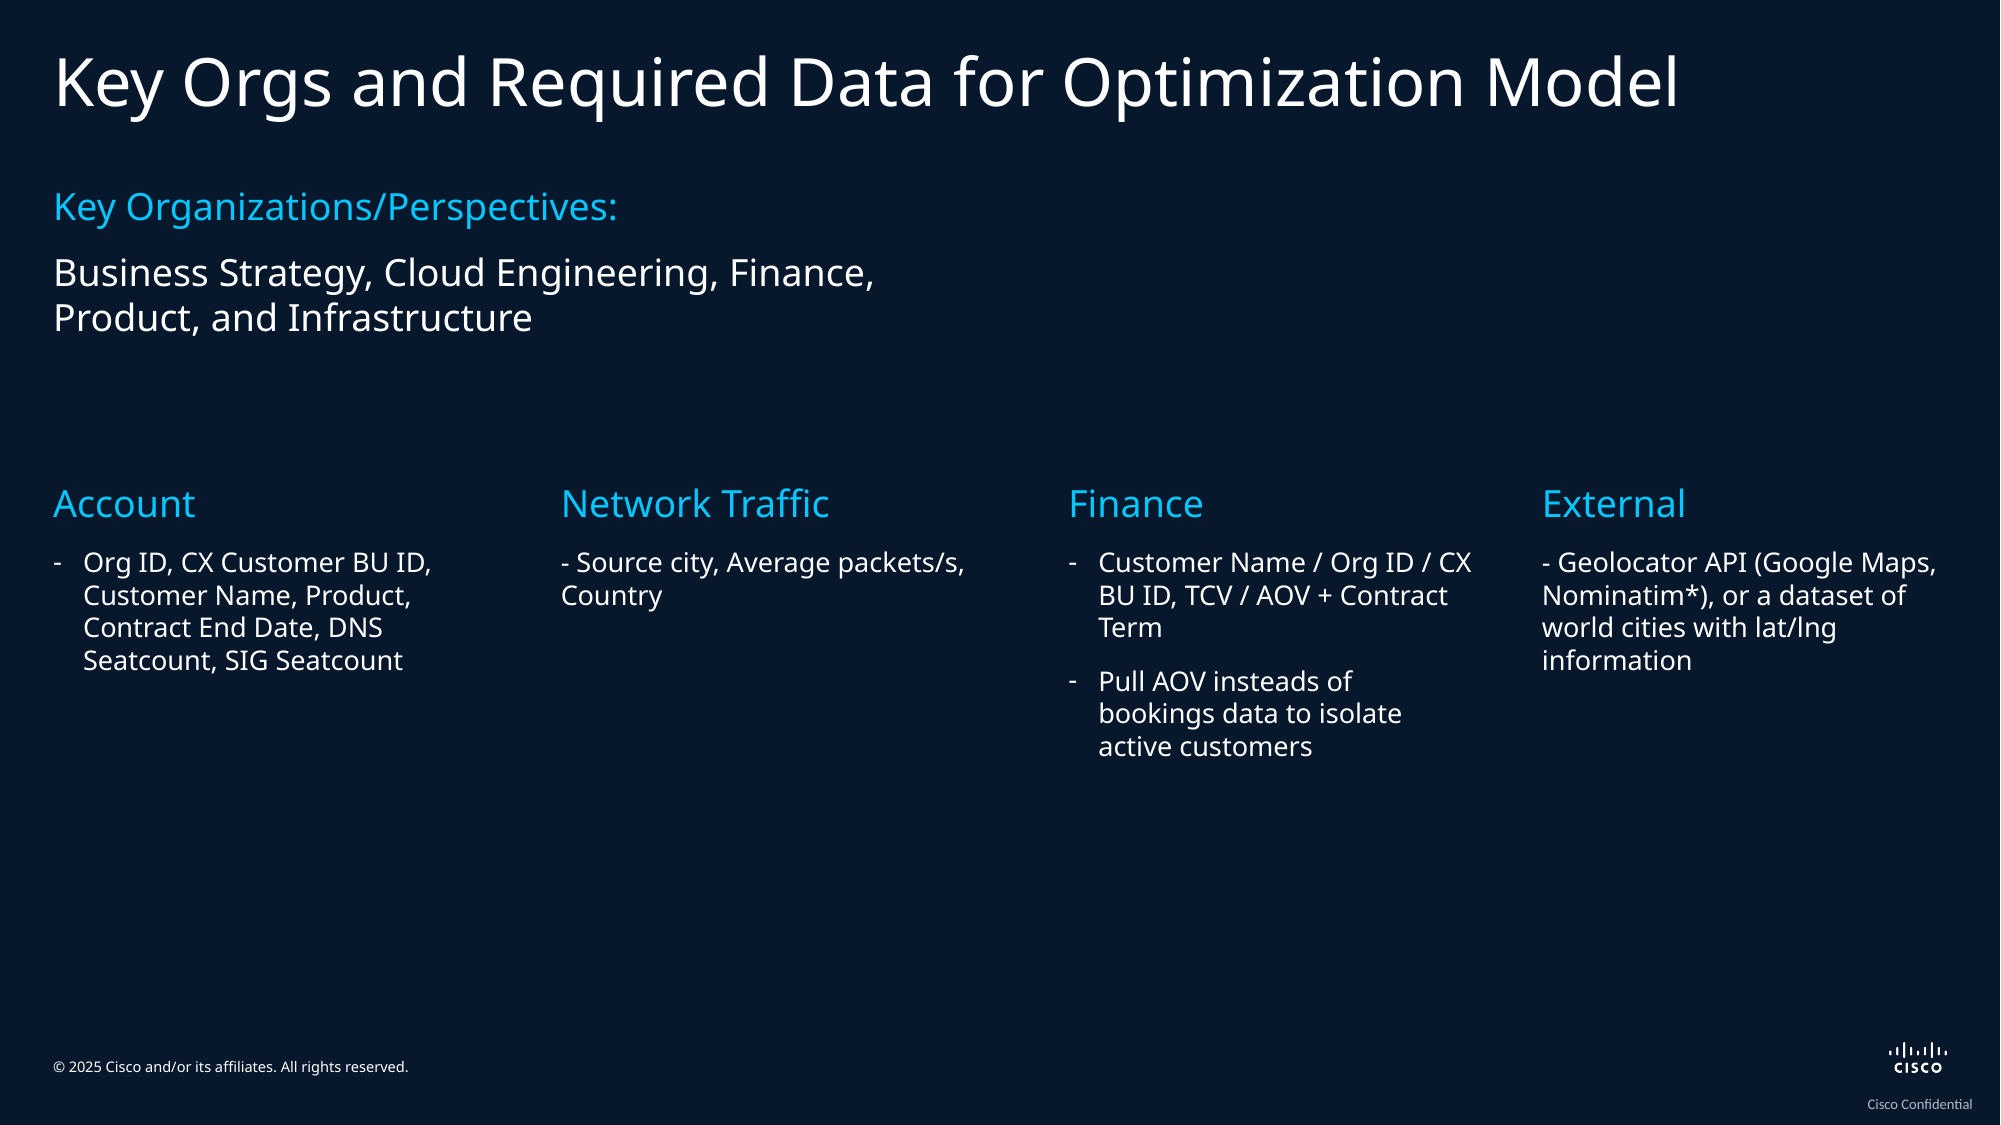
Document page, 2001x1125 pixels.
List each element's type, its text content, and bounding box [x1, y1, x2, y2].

list Key Organizations/Perspectives: Business Strategy, Cloud Engineering, Finance, Product, and Infrastructure [53, 182, 1000, 231]
list Account Org ID, CX Customer BU ID, Customer Name, Product, Contract End Date, DNS Seatcount, SIG Seatcount [53, 479, 459, 890]
picture [1889, 1042, 1947, 1073]
list Network Traffic - Source city, Average packets/s, Country [560, 479, 966, 890]
list Finance Customer Name / Org ID / CX BU ID, TCV / AOV + Contract Term Pull AOV insteads of bookings data to isolate active customers [1068, 479, 1474, 890]
title Key Orgs and Required Data for Optimization Model [53, 48, 1947, 130]
text_box External - Geolocator API (Google Maps, Nominatim*), or a dataset of world cities with lat/lng information [1541, 479, 1947, 890]
